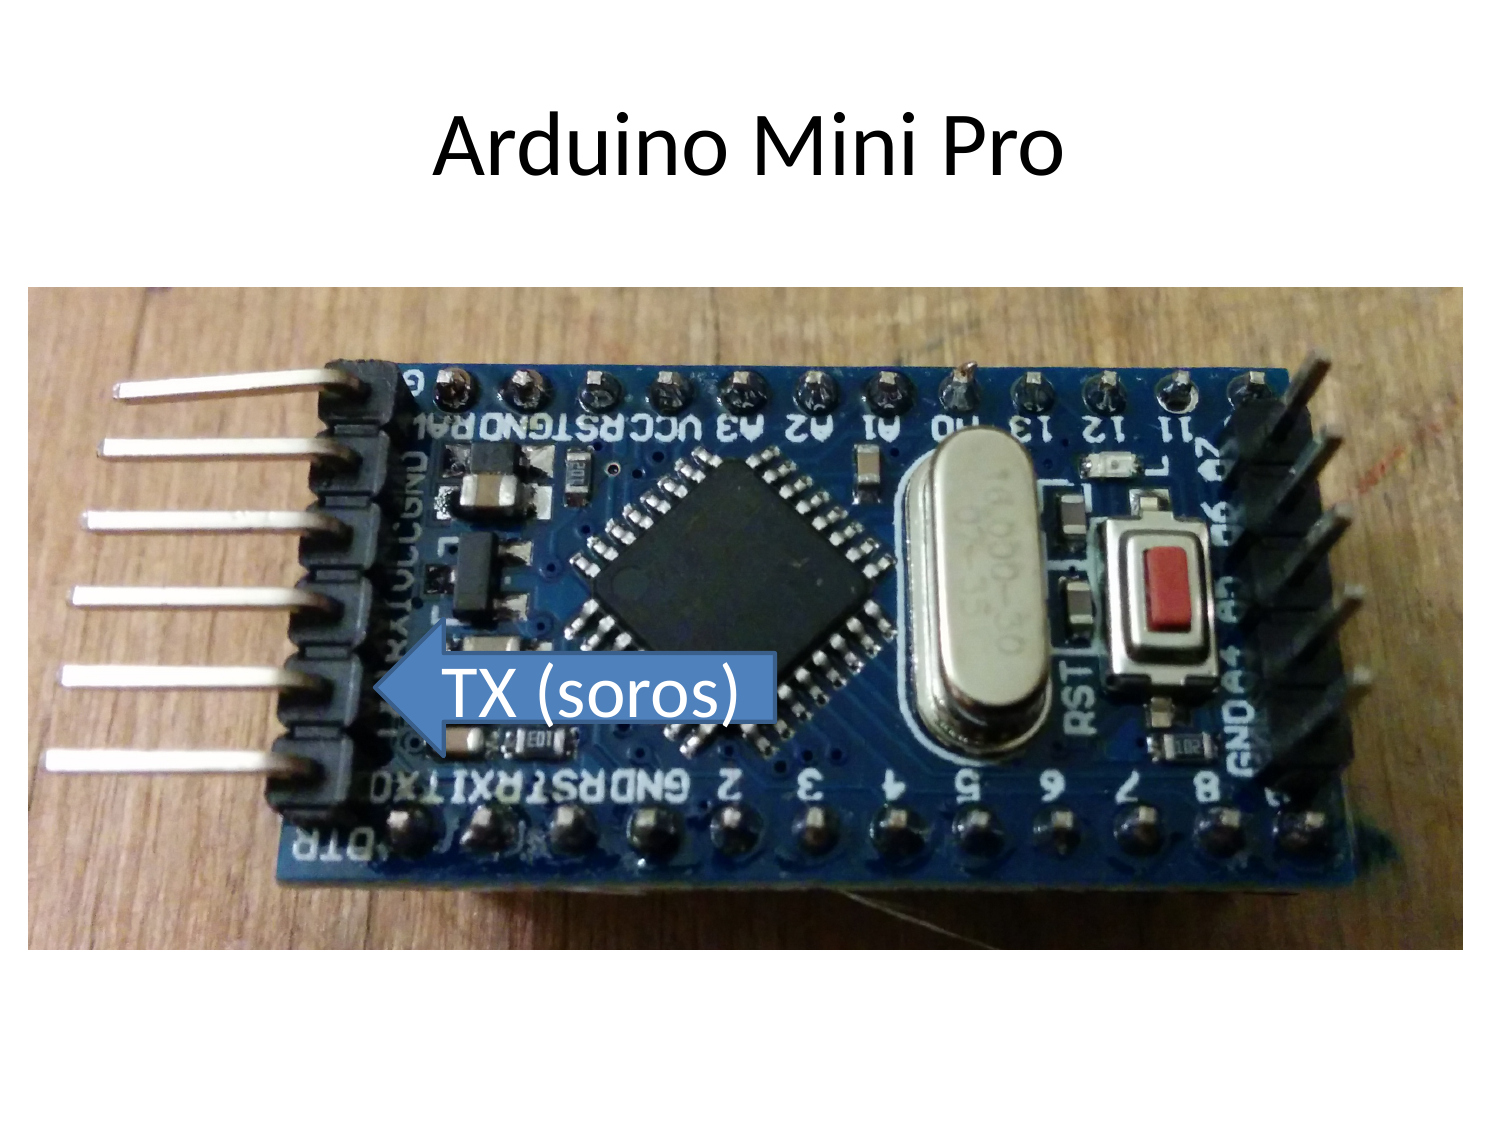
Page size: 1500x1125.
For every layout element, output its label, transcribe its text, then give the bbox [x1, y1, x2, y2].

title Arduino Mini Pro [75, 45, 1425, 233]
picture [28, 287, 1463, 951]
